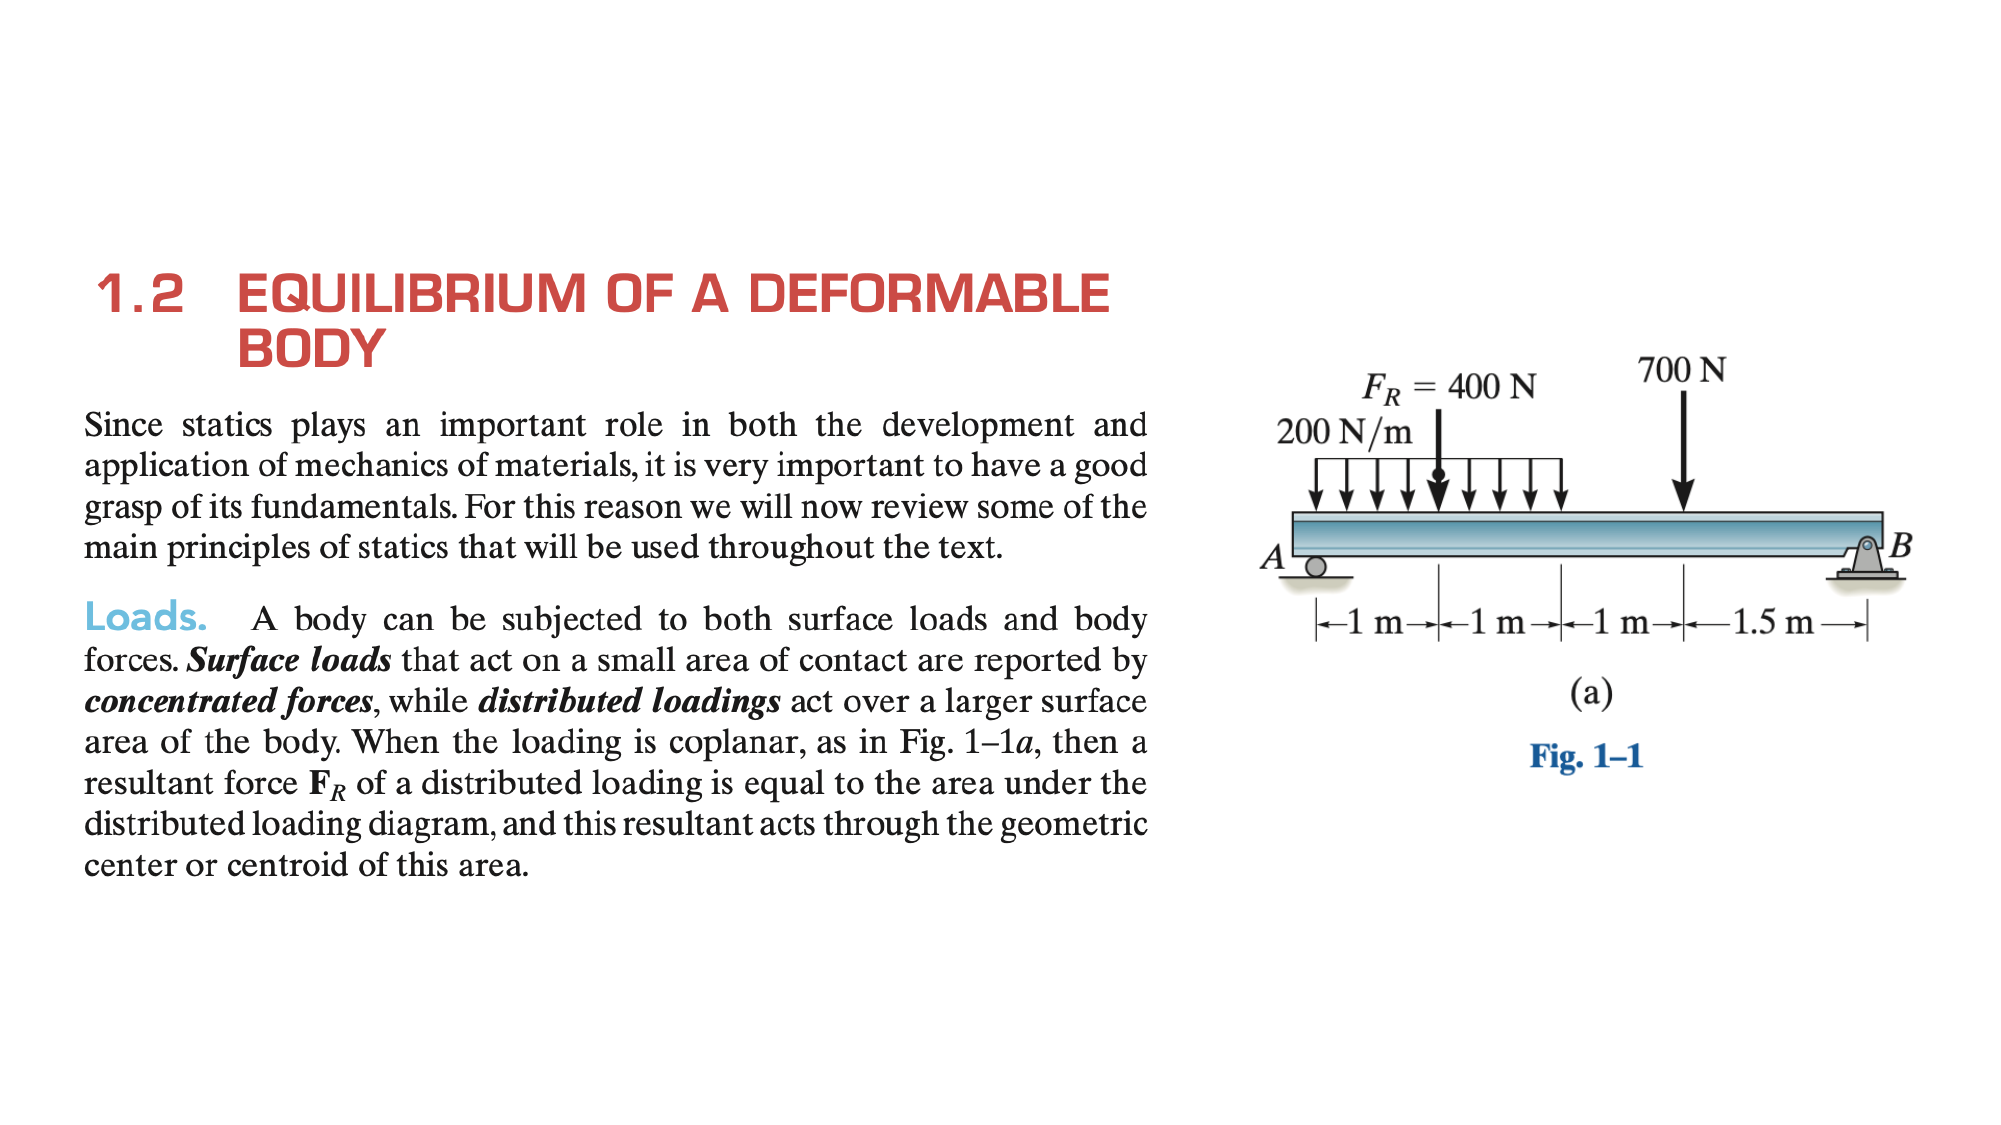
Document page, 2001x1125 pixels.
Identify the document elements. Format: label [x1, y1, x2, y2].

picture [0, 228, 2000, 897]
